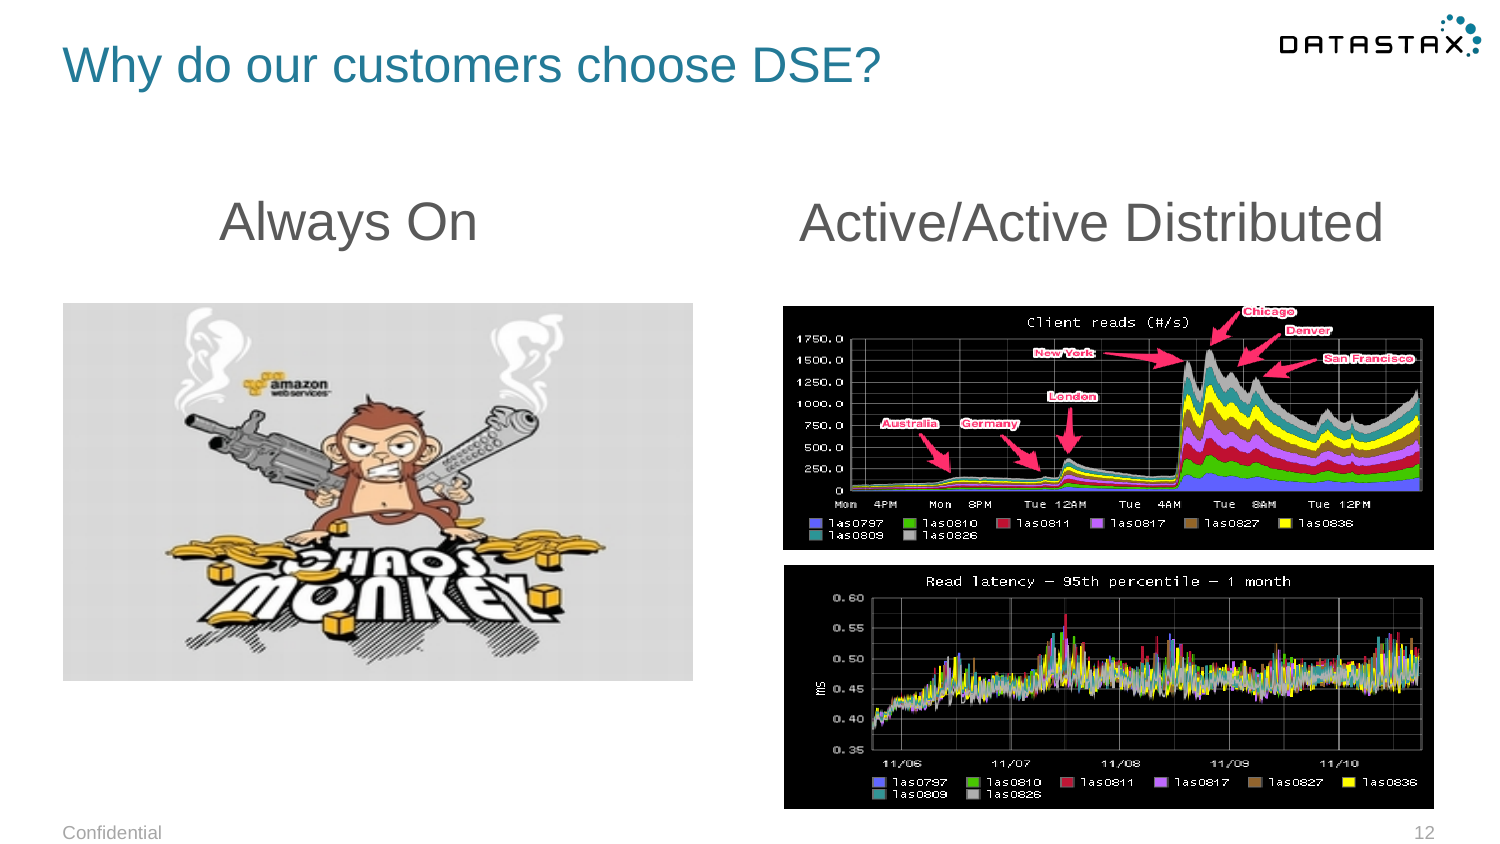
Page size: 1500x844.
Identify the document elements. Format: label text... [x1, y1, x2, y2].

footer Confidential [62, 820, 638, 844]
title Why do our customers choose DSE? [62, 32, 1300, 94]
list Always On [219, 186, 505, 264]
slide_number 12 [1110, 820, 1436, 844]
picture [62, 303, 693, 681]
list Active/Active Distributed [772, 187, 1428, 265]
picture [784, 565, 1434, 809]
picture [783, 304, 1434, 550]
picture [1273, 7, 1485, 70]
